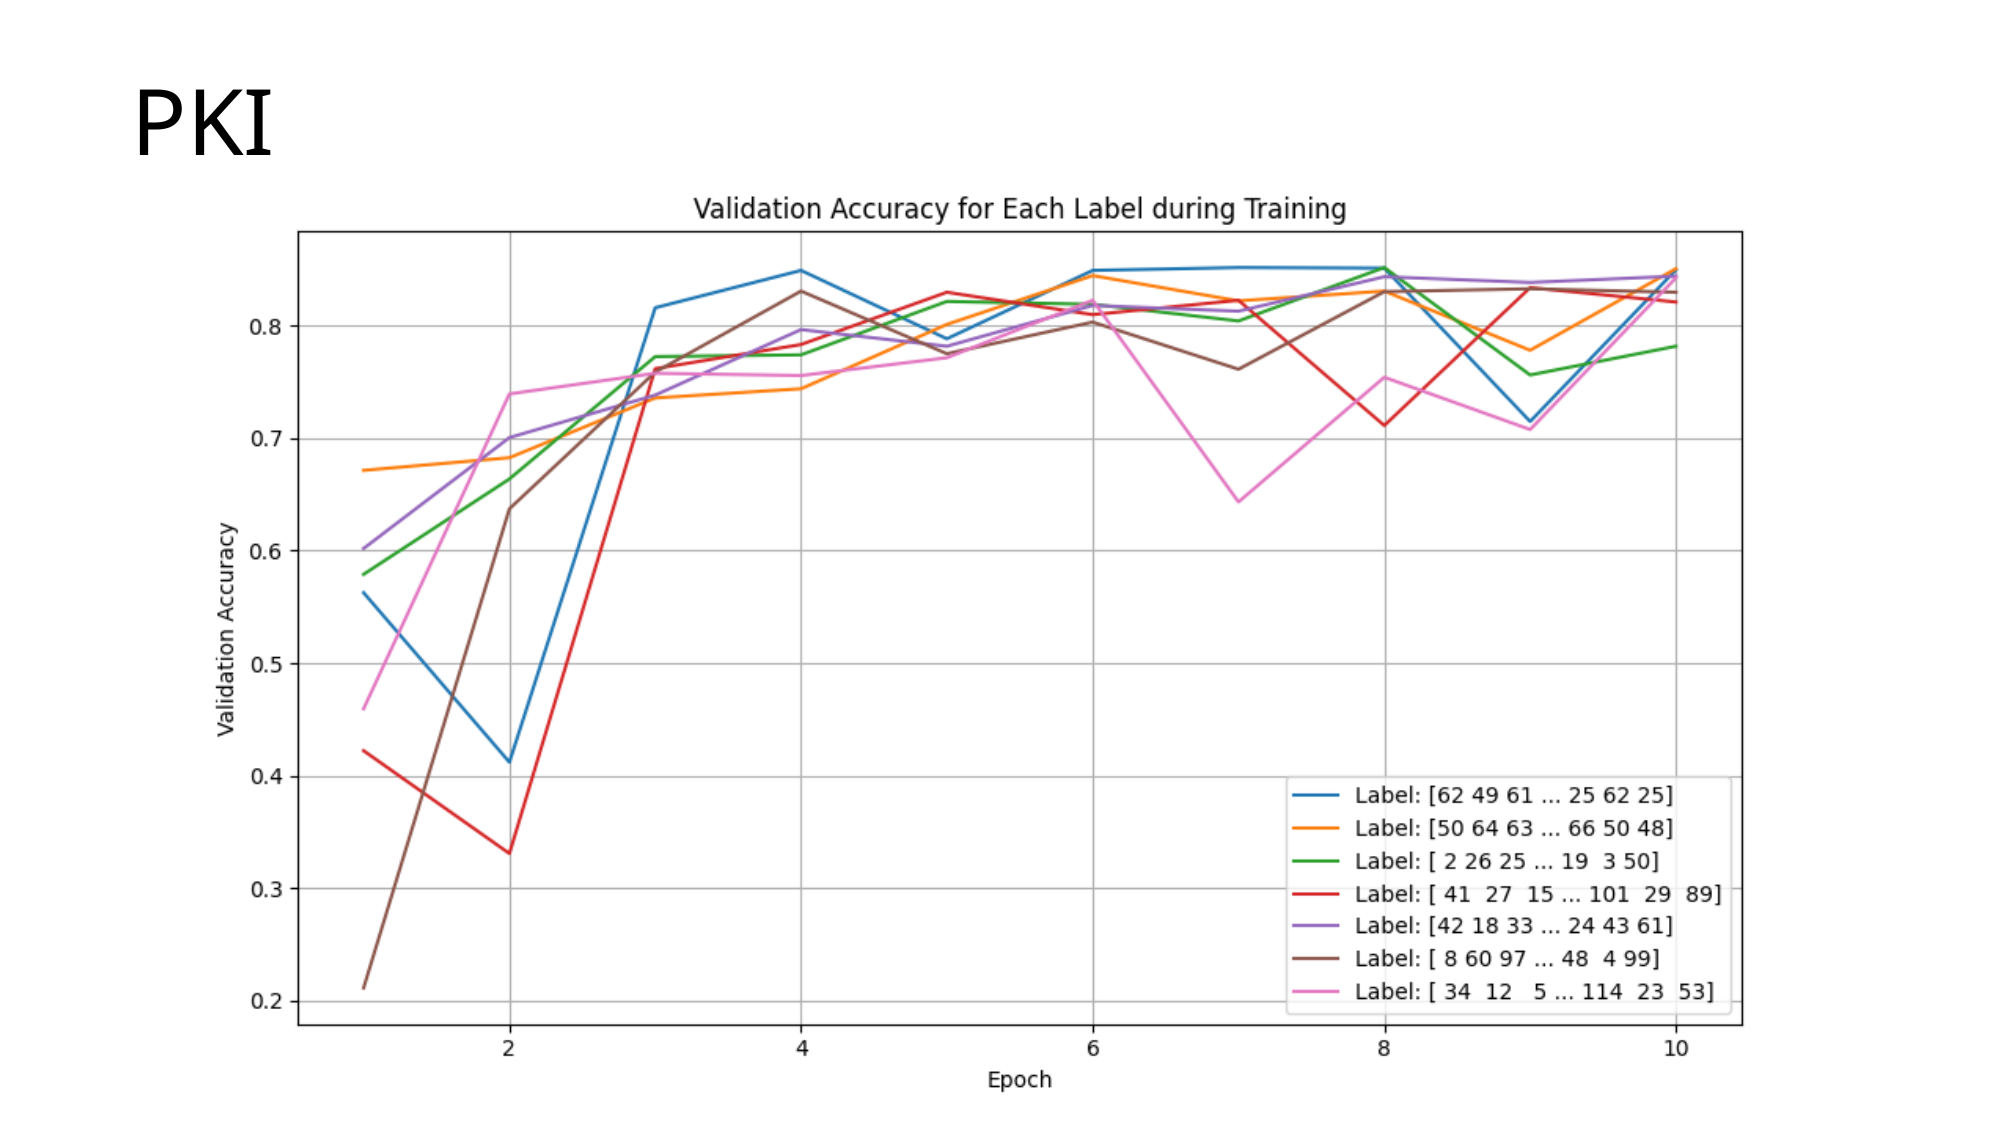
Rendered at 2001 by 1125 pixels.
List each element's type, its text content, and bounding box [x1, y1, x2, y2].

picture [202, 181, 1756, 1108]
title PKI [116, 17, 1842, 235]
